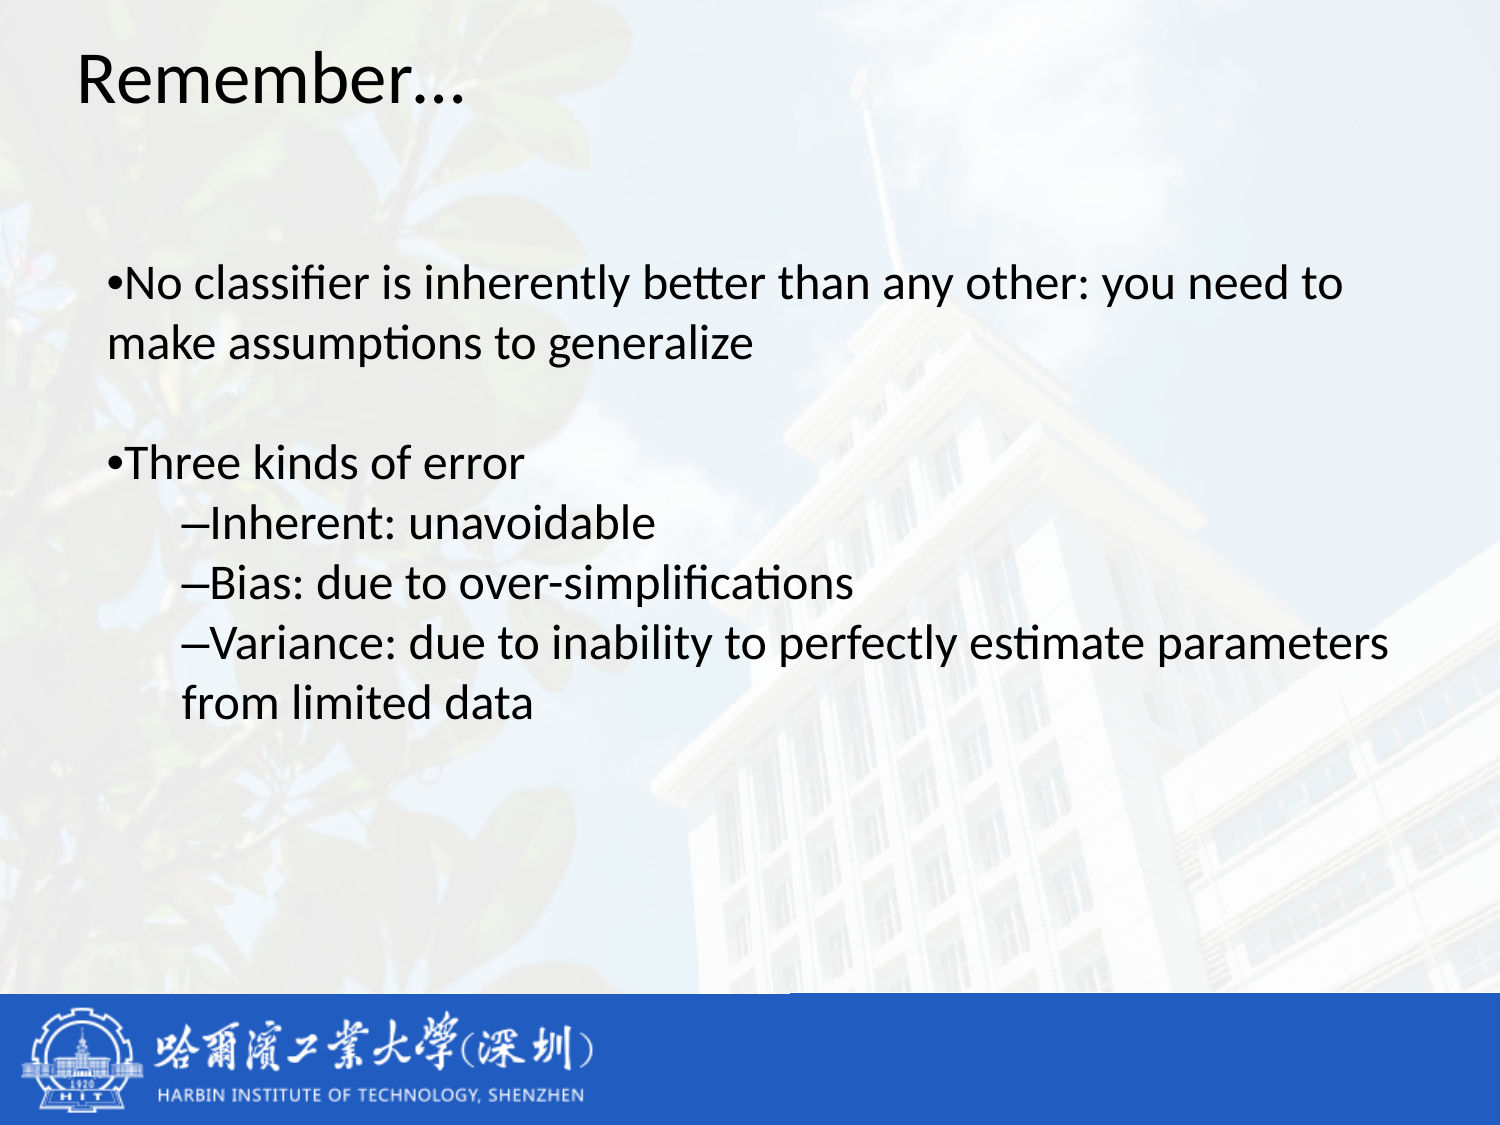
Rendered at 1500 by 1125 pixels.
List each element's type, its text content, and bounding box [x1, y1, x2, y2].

text_box •No classifier is inherently better than any other: you need to make assumptions to generalize •Three kinds of error –Inherent: unavoidable –Bias: due to over-simplifications –Variance: due to inability to perfectly estimate parameters from limited data [91, 242, 1408, 737]
picture [0, 992, 1500, 1125]
text_box Remember… [61, 21, 1500, 126]
